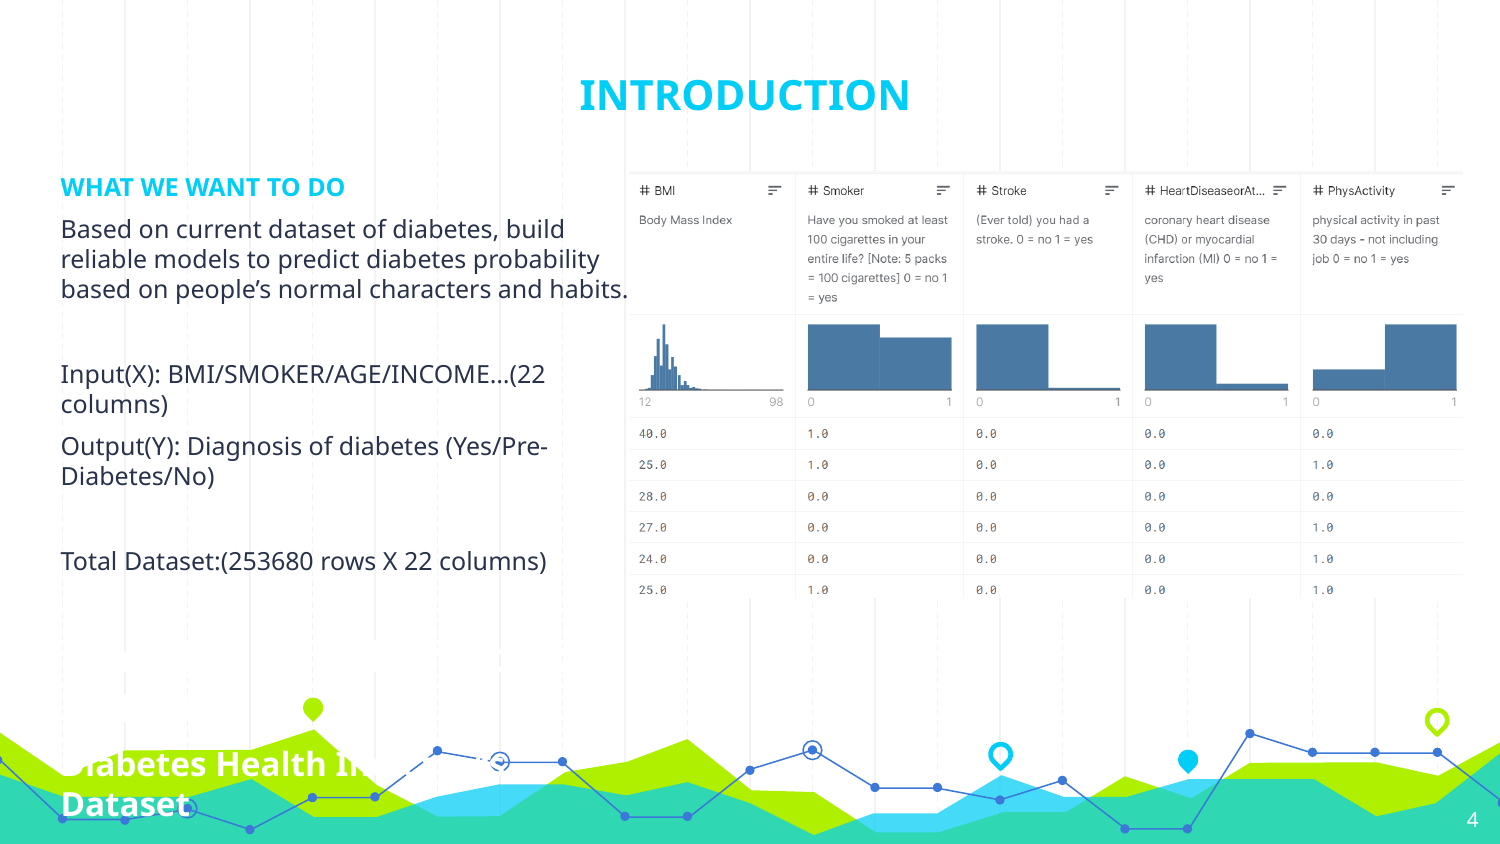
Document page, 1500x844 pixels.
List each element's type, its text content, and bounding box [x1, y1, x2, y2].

slide_number 4 [1403, 791, 1494, 844]
picture [629, 171, 1463, 599]
title INTRODUCTION [171, 16, 1320, 134]
text_box WHAT WE WANT TO DO Based on current dataset of diabetes, build reliable models to predict diabetes probability based on people’s normal characters and habits. Input(X): BMI/SMOKER/AGE/INCOME…(22 columns) Output(Y): Diagnosis of diabetes (Yes/Pre-Diabetes/No) Total Dataset:(253680 rows X 22 columns) Diabetes Health Indicators Dataset Diabetes Health Indicators Dataset [45, 156, 653, 609]
